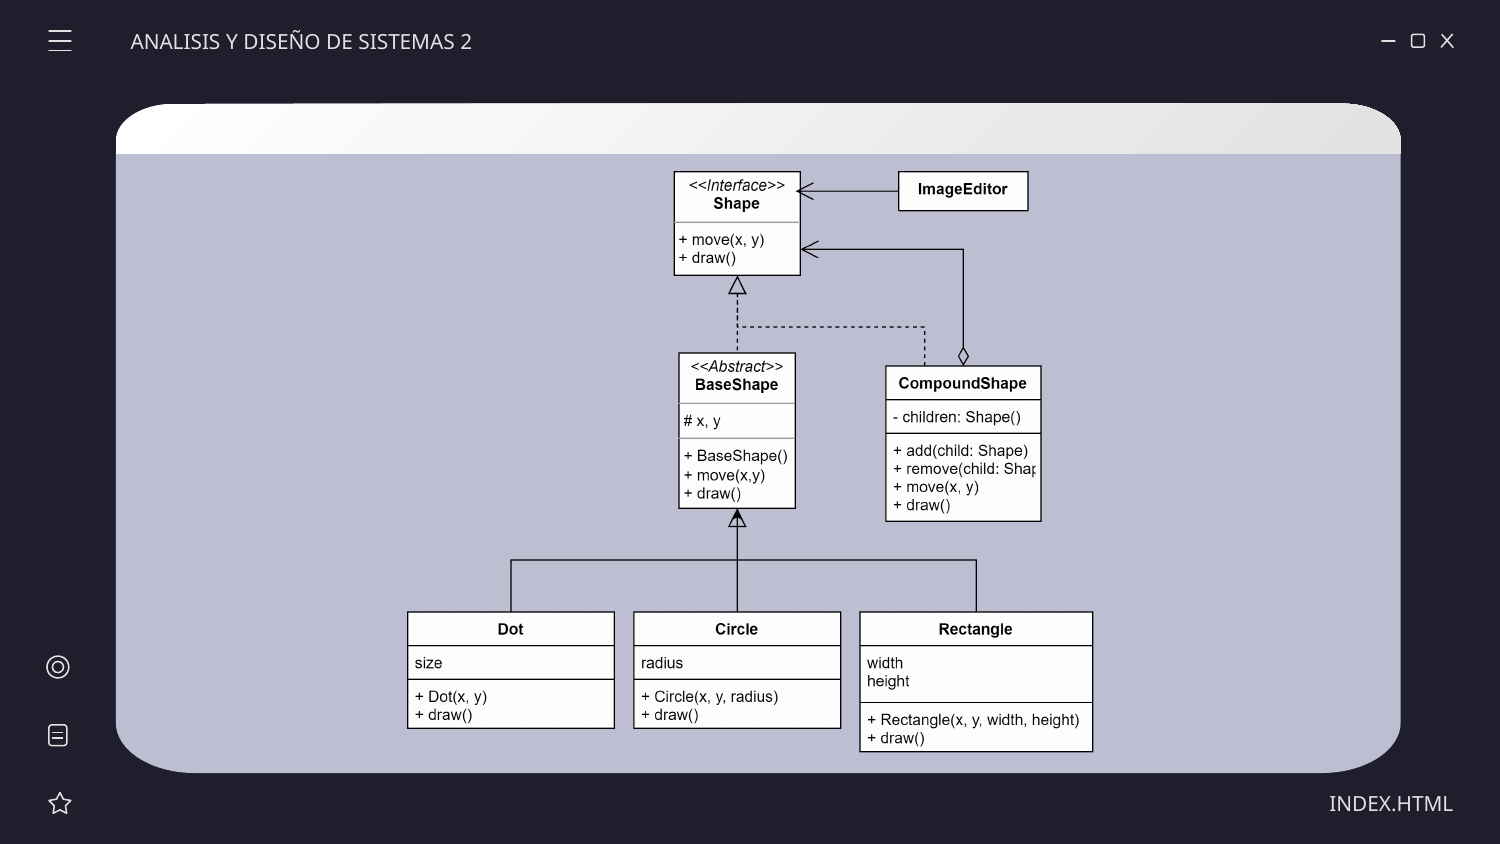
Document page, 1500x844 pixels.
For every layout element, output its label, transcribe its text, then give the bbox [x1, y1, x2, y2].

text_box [46, 655, 72, 814]
picture [393, 158, 1107, 769]
subtitle INDEX.HTML [1278, 780, 1453, 826]
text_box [115, 103, 1401, 774]
text_box [46, 27, 74, 32]
text_box ANALISIS Y DISEÑO DE SISTEMAS 2 [130, 17, 536, 64]
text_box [48, 30, 72, 51]
